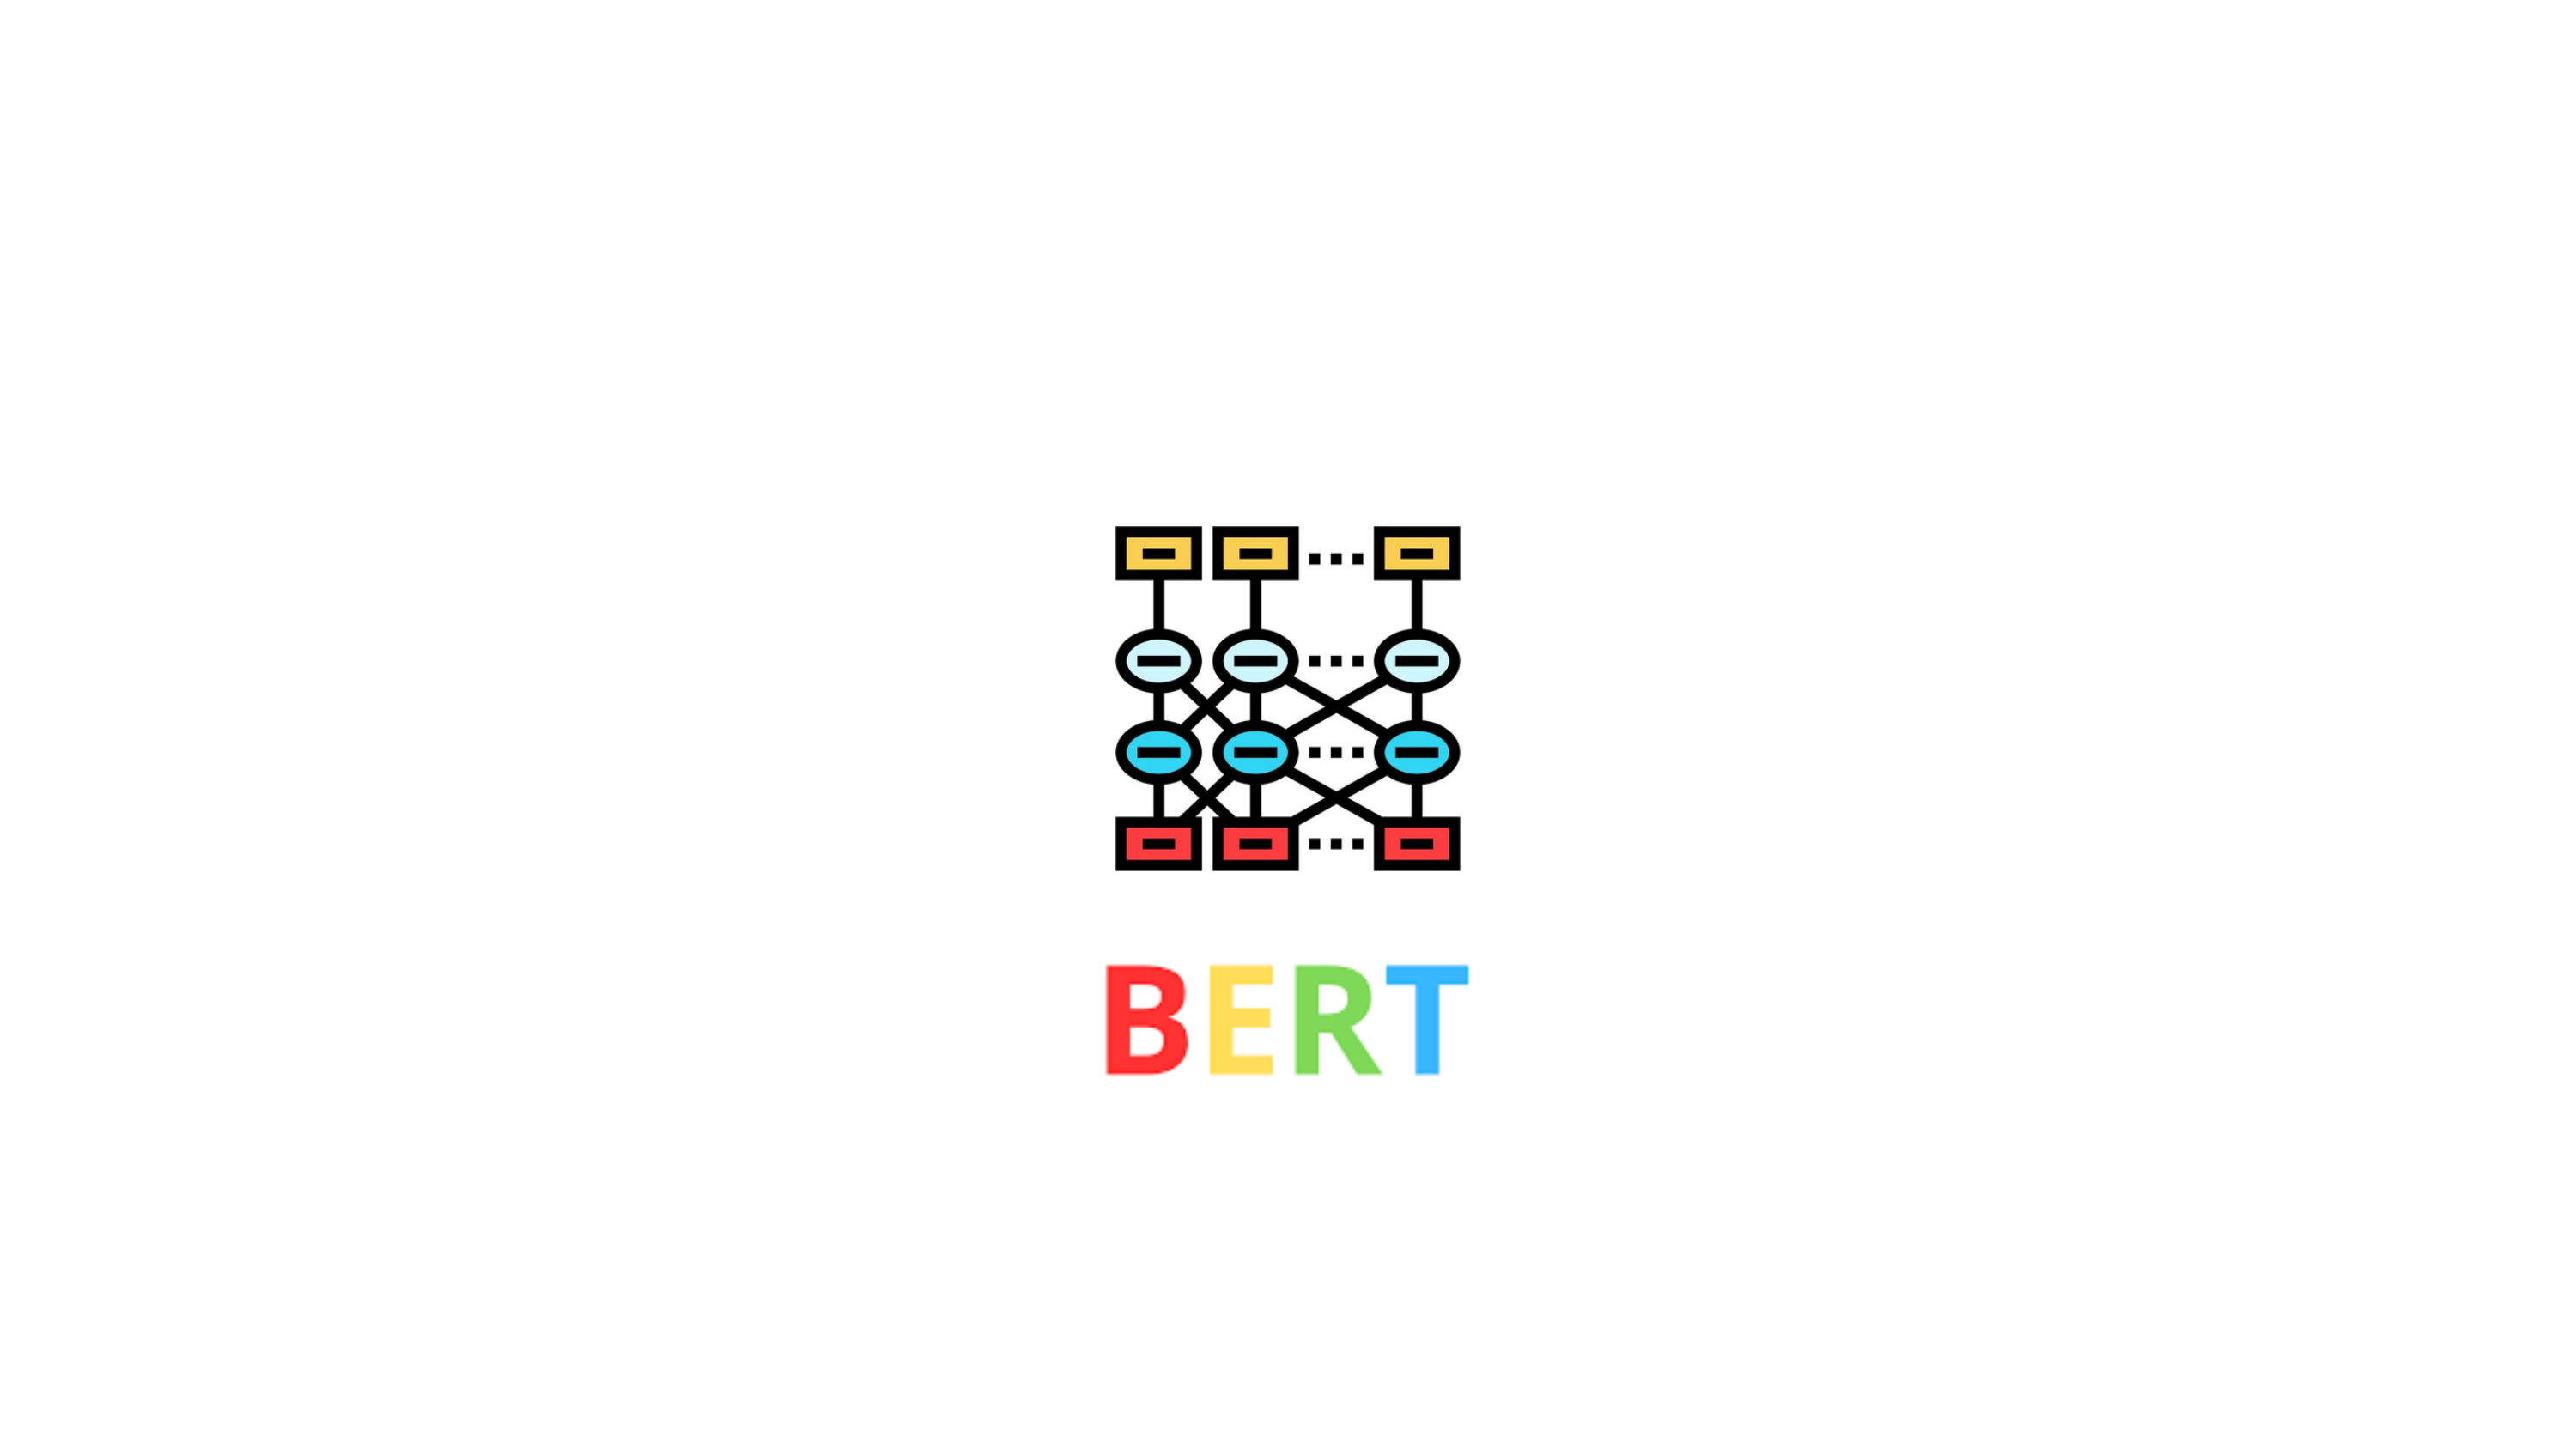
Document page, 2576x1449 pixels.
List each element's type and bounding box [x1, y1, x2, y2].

text_box [1048, 459, 1527, 1094]
